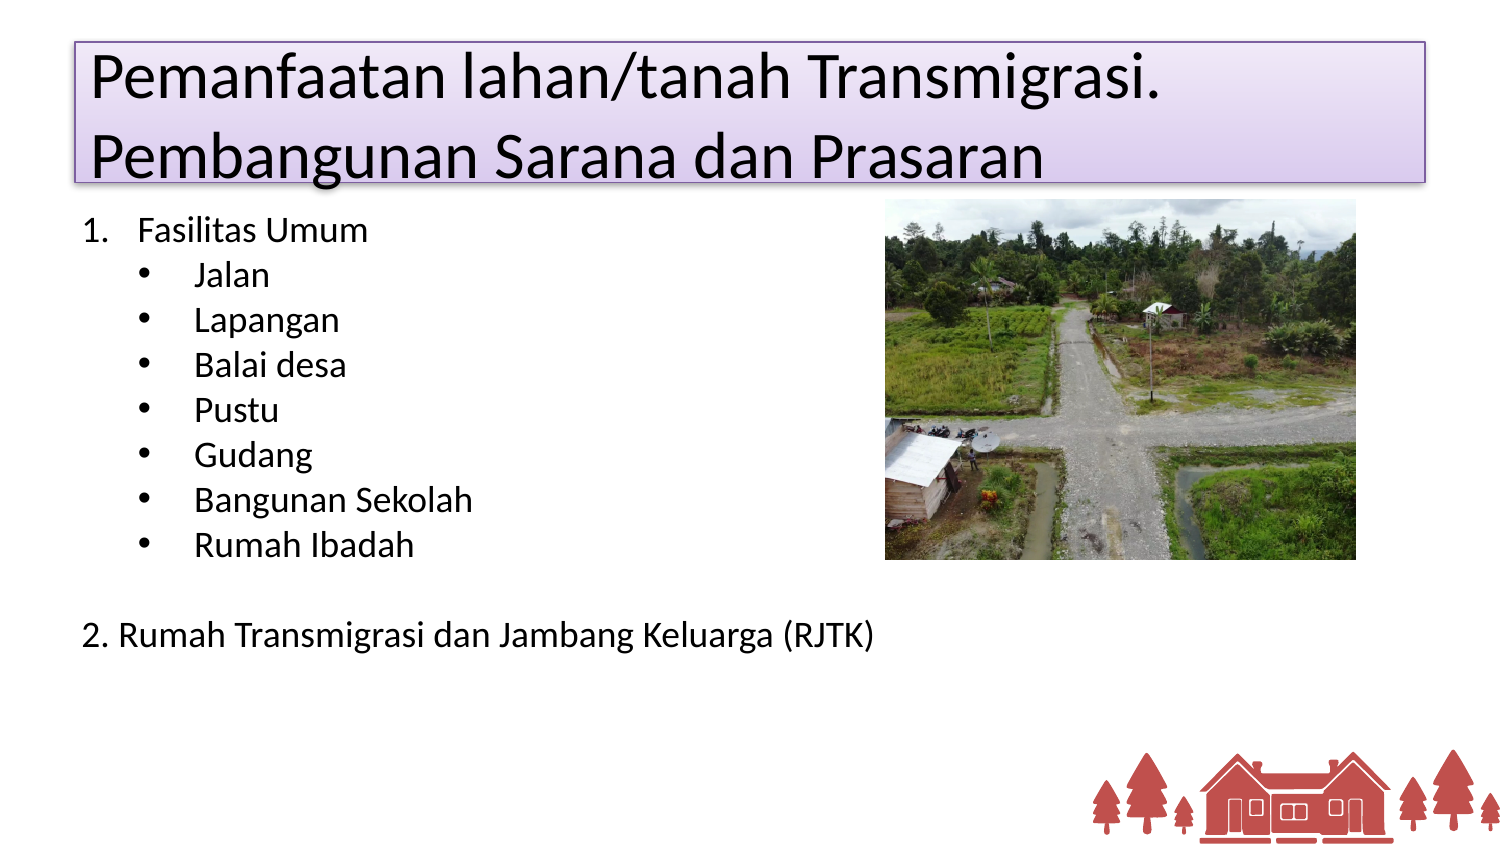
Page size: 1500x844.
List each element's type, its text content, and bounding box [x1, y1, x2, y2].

title Pemanfaatan lahan/tanah Transmigrasi. Pembangunan Sarana dan Prasaran [74, 41, 1426, 183]
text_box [1092, 749, 1500, 844]
picture [884, 199, 1356, 560]
text_box Fasilitas Umum Jalan Lapangan Balai desa Pustu Gudang Bangunan Sekolah Rumah Ibadah 2. Rumah Transmigrasi dan Jambang Keluarga (RJTK) [66, 197, 1274, 753]
